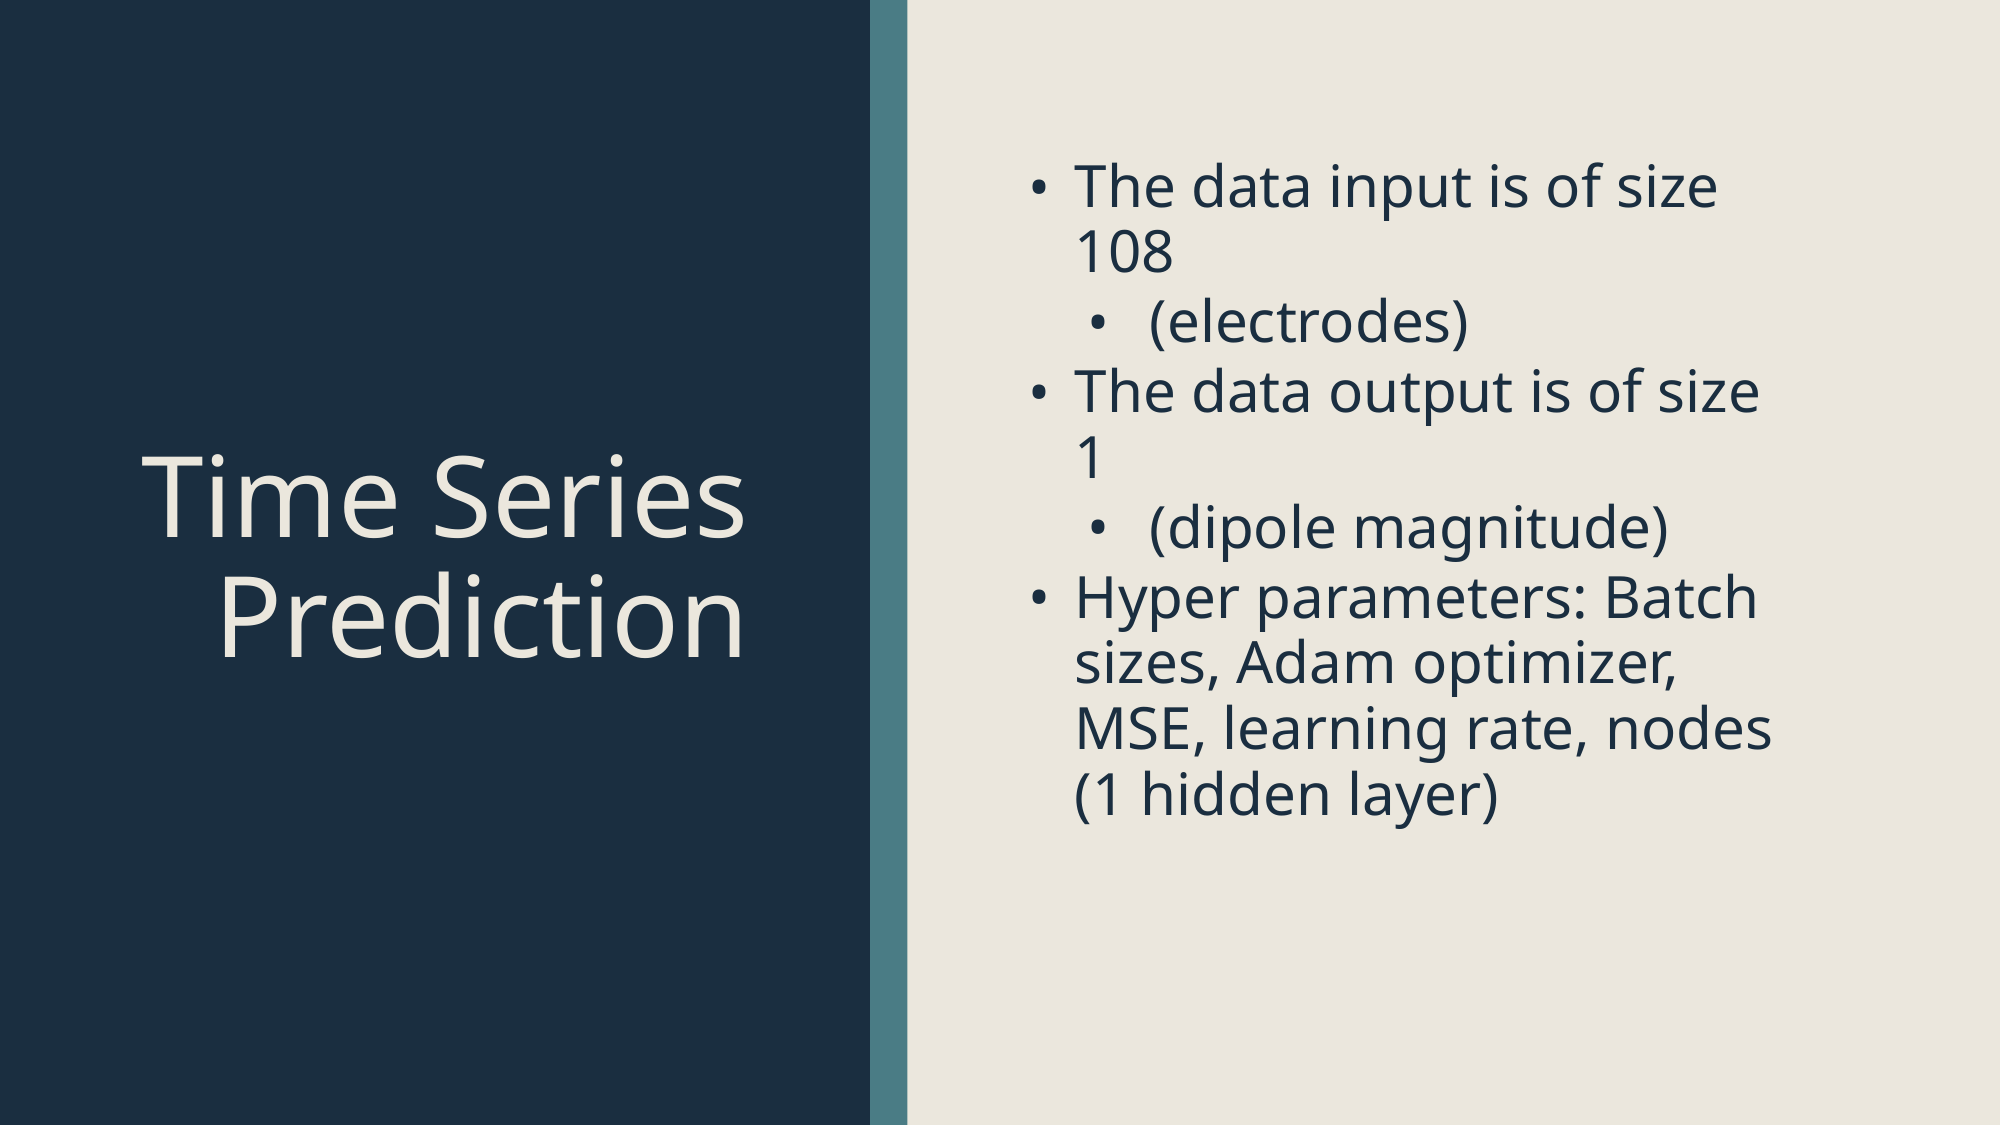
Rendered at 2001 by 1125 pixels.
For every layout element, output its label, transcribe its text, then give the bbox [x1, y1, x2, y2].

text_box [0, 0, 867, 1125]
text_box [867, 0, 910, 1125]
text_box The data input is of size 108 (electrodes) The data output is of size 1 (dipole magnitude) Hyper parameters: Batch sizes, Adam optimizer, MSE, learning rate, nodes (1 hidden layer) [1013, 129, 1816, 994]
title Time Series Prediction [105, 129, 765, 994]
